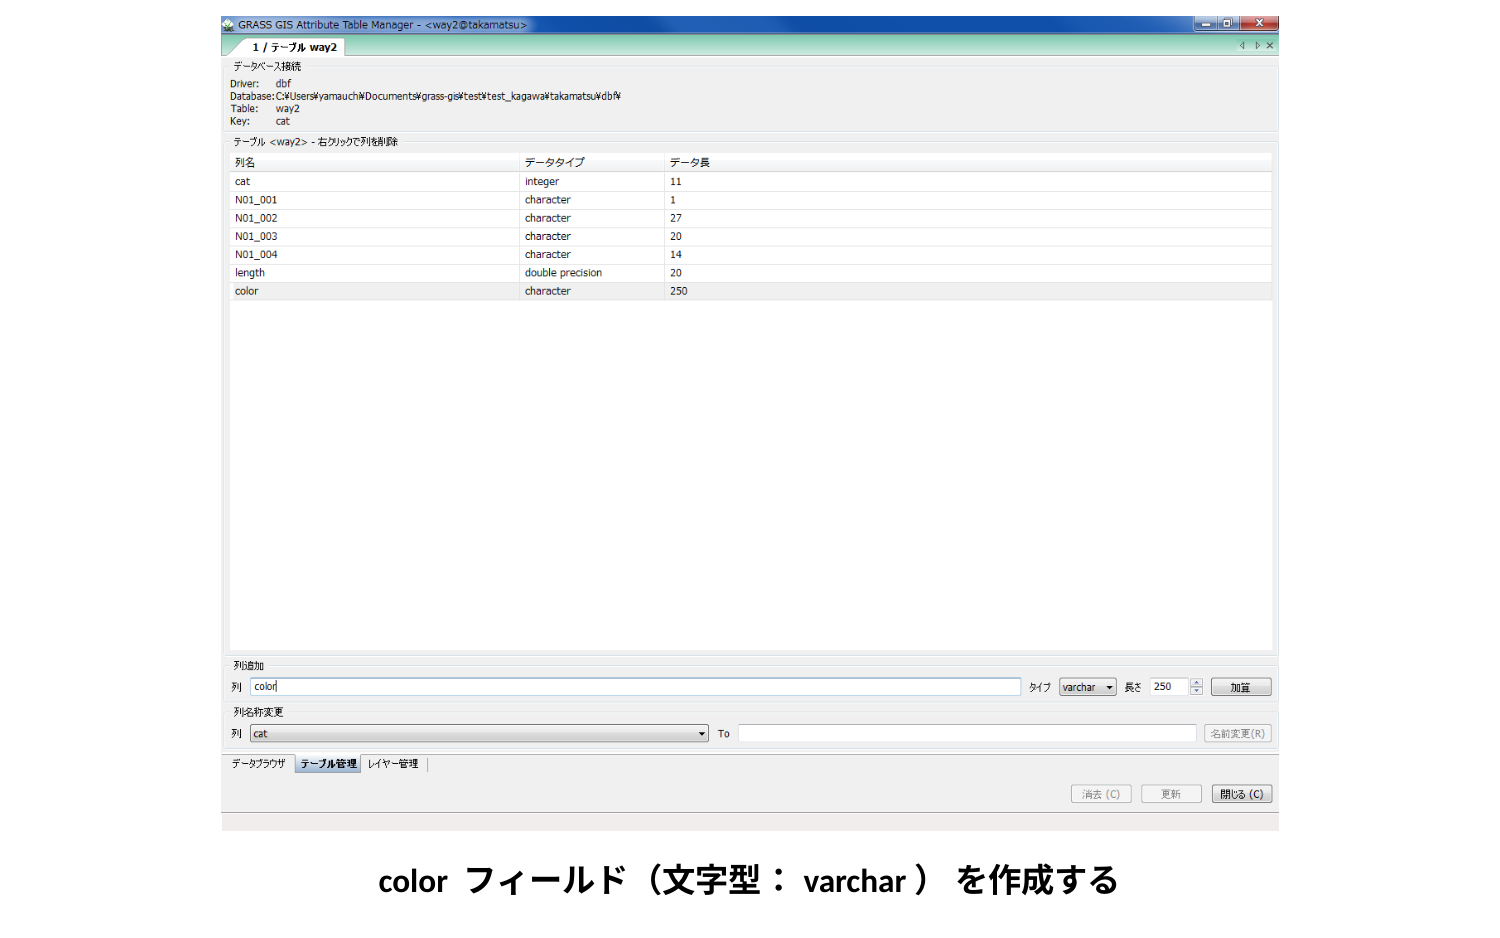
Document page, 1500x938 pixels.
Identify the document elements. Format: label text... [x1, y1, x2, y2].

picture [221, 16, 1279, 831]
text_box color フィールド（文字型：varchar） を作成する [363, 851, 1137, 907]
